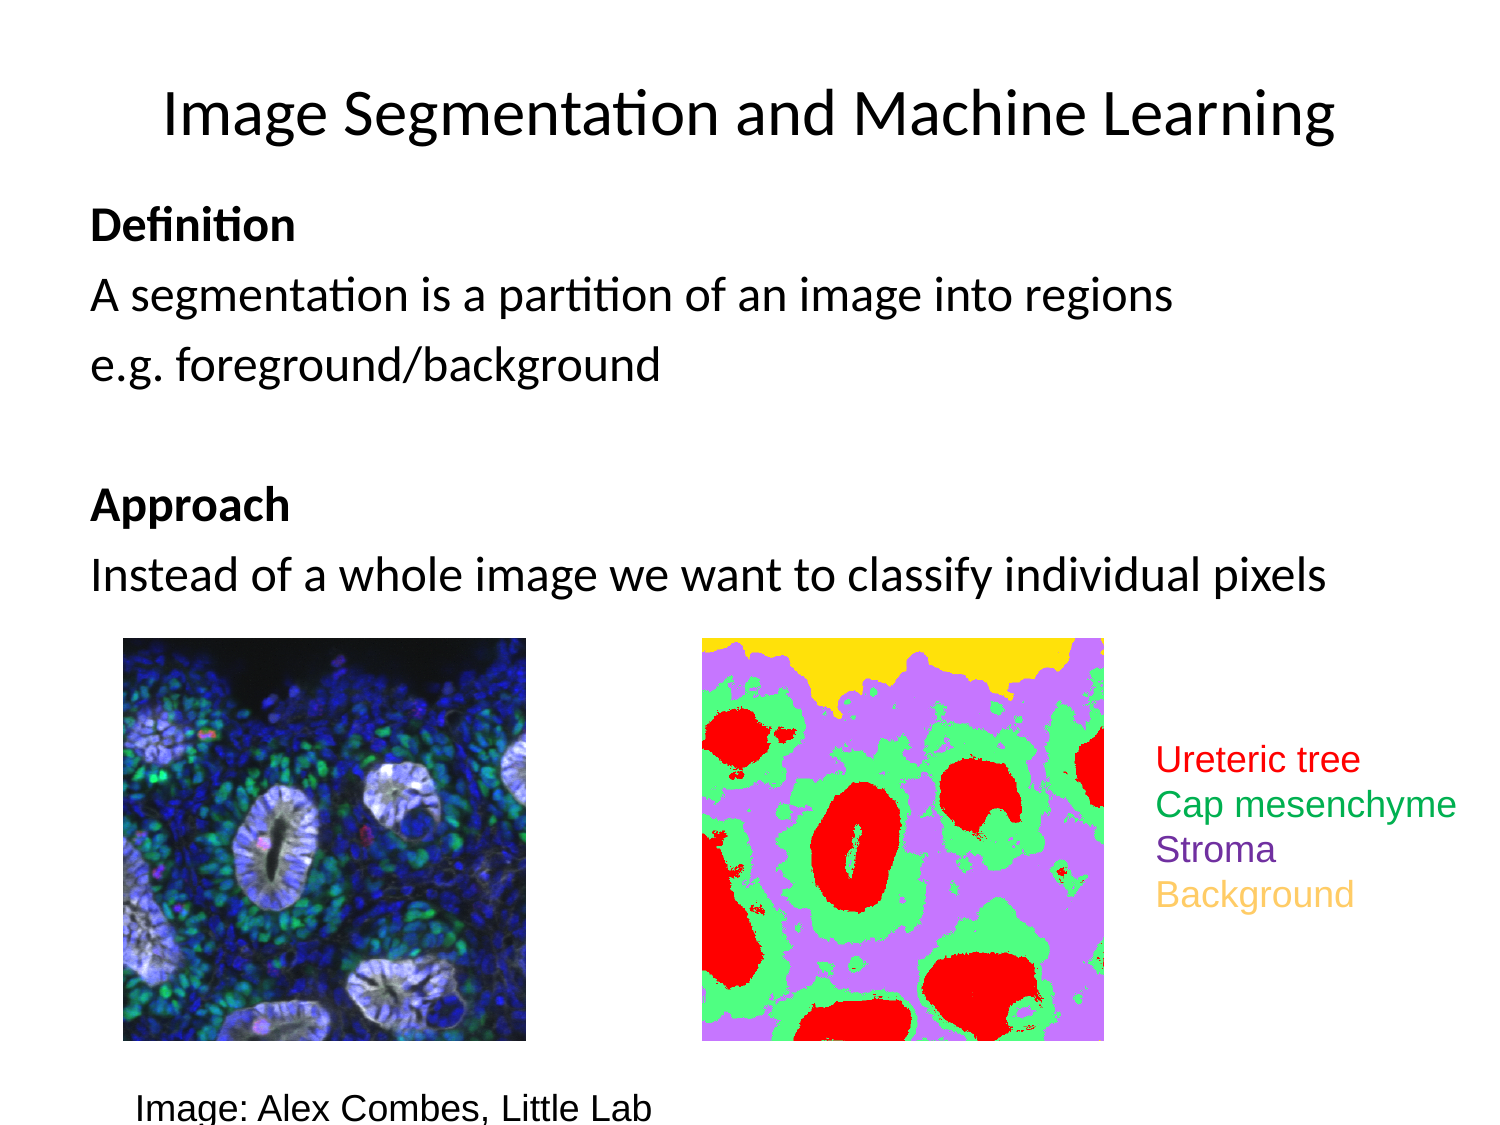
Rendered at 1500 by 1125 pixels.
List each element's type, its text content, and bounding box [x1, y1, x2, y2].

text_box Image: Alex Combes, Little Lab [120, 1076, 668, 1125]
text_box Ureteric tree Cap mesenchyme Stroma Background [1140, 727, 1472, 922]
text_box Definition A segmentation is a partition of an image into regions e.g. foreground/background Approach Instead of a whole image we want to classify individual pixels [75, 184, 1425, 1005]
text_box Image Segmentation and Machine Learning [75, 45, 1425, 173]
picture [702, 638, 1105, 1041]
picture [123, 638, 526, 1041]
